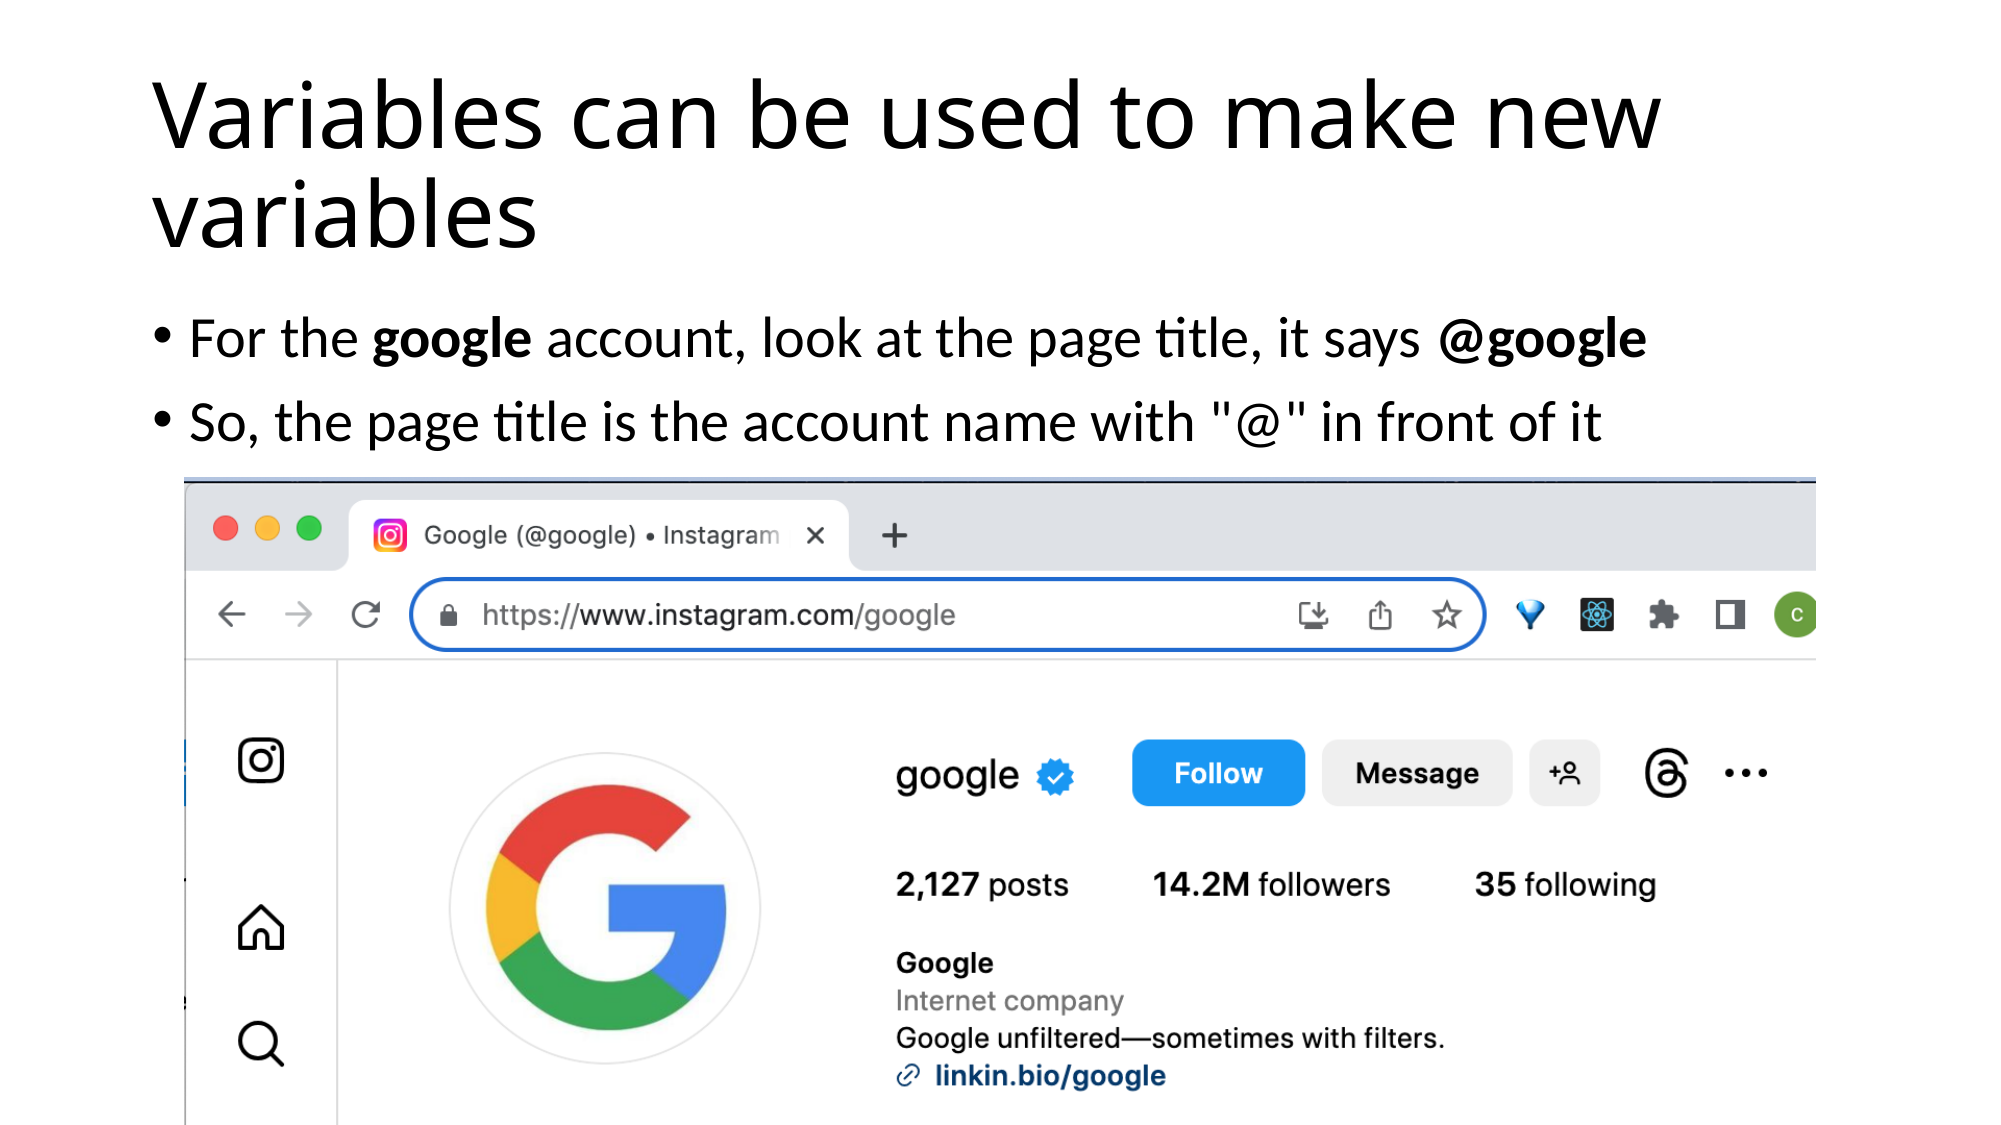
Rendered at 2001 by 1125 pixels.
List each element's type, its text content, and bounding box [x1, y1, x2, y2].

title Variables can be used to make new variables [137, 59, 1863, 278]
list For the google account, look at the page title, it says @google So, the page title is the account name with "@" in front of it [137, 299, 1863, 1014]
picture [184, 477, 1816, 1125]
